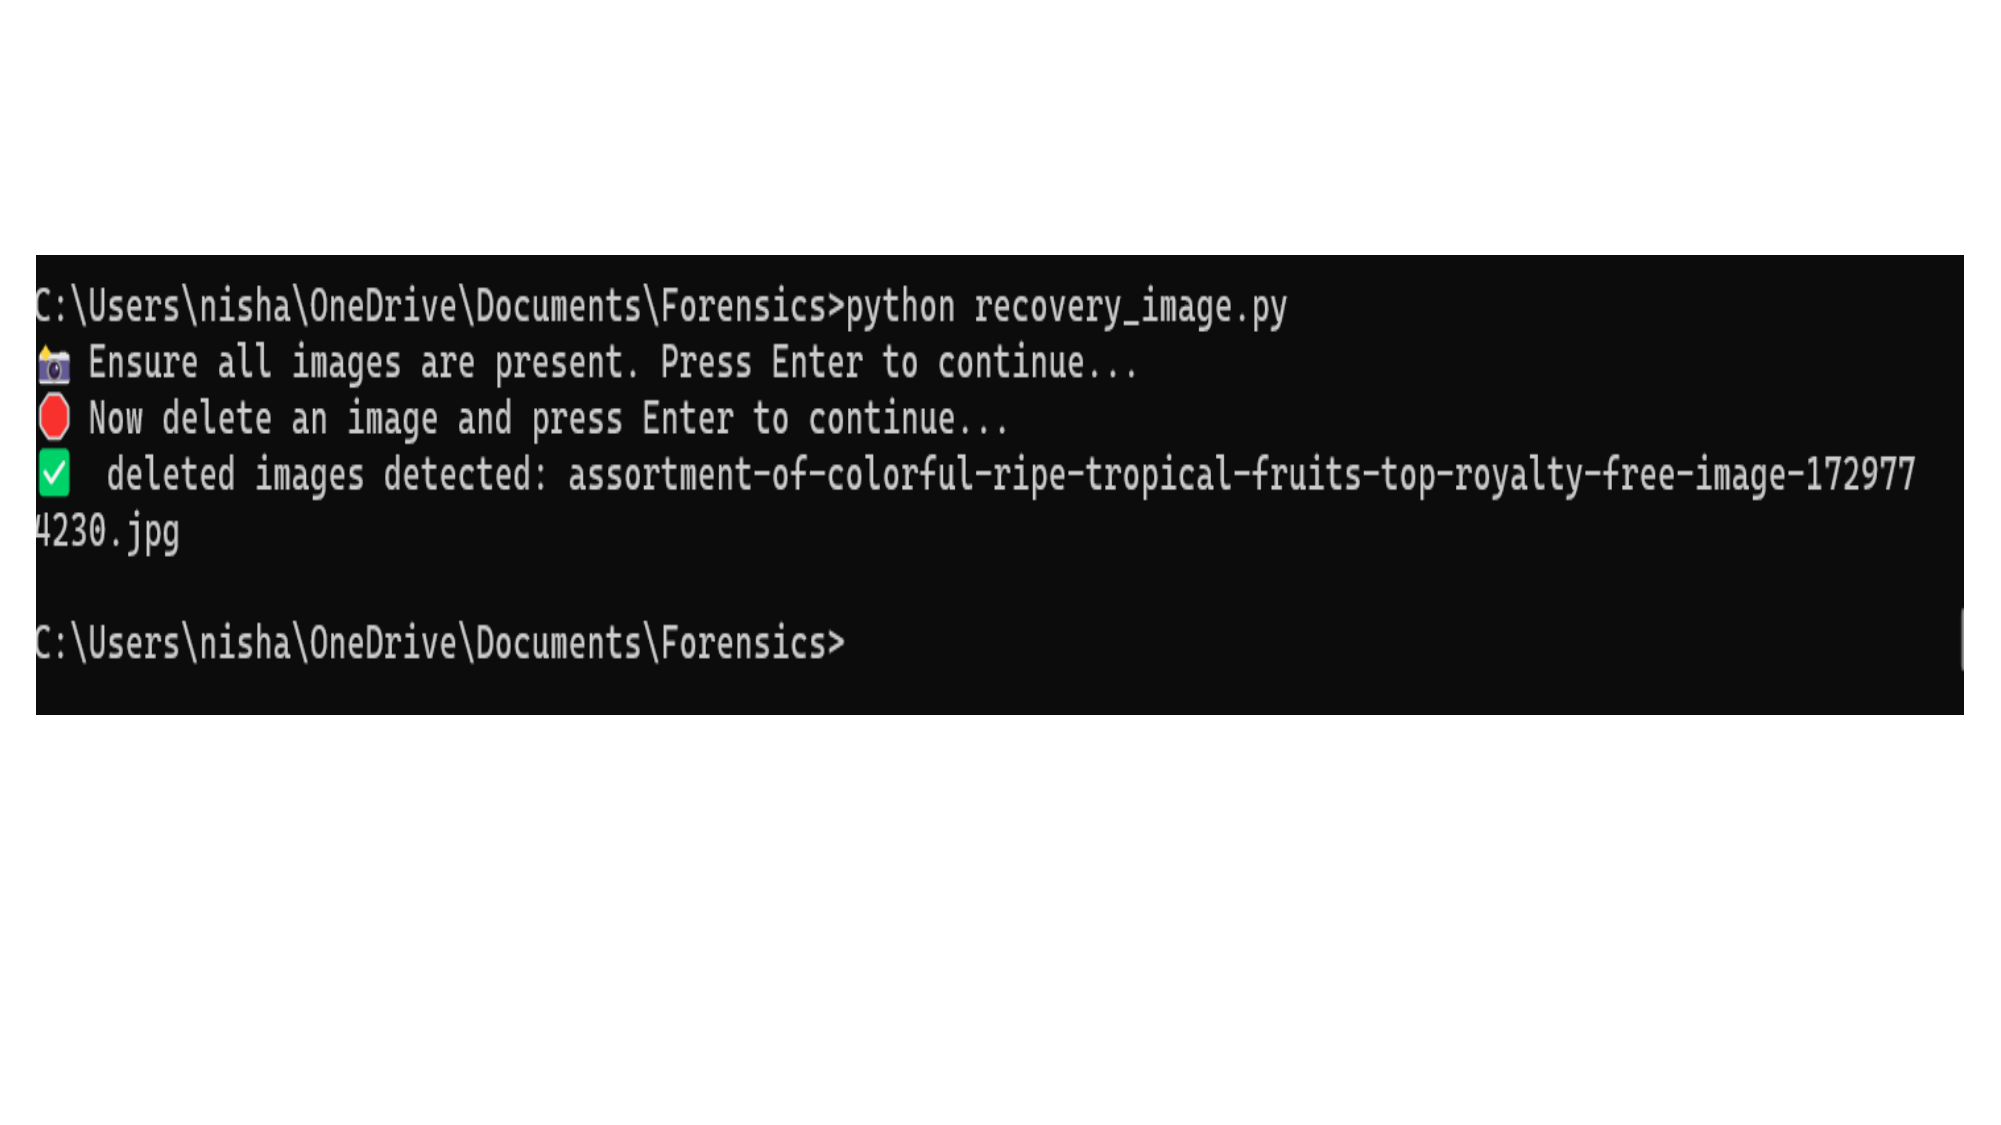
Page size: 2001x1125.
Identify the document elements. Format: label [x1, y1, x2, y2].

picture [36, 255, 1964, 715]
